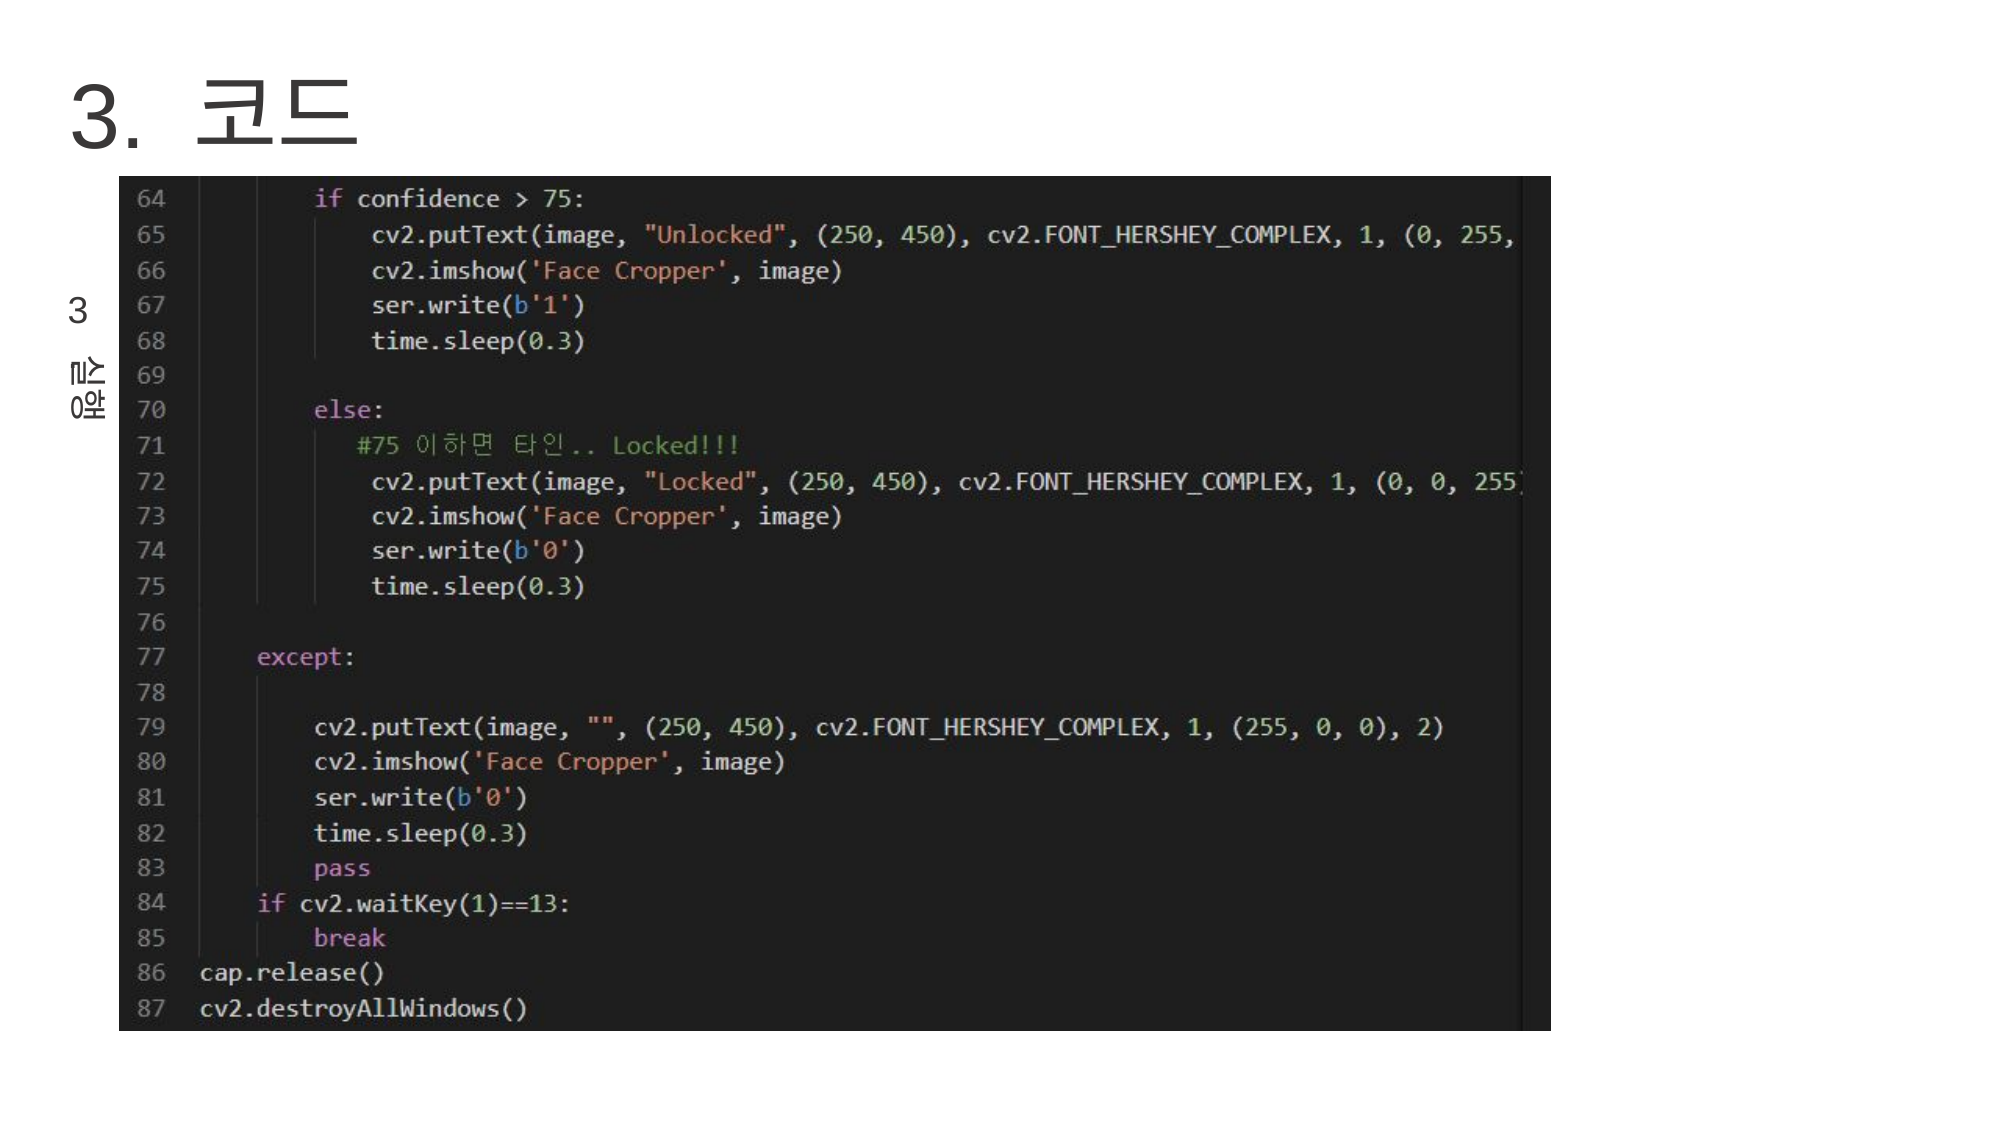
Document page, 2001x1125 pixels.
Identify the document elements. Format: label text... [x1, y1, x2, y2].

text_box 3. 코드 [54, 49, 445, 175]
picture [119, 176, 1551, 1031]
text_box 3. [52, 278, 111, 384]
text_box 실행 [43, 339, 119, 821]
